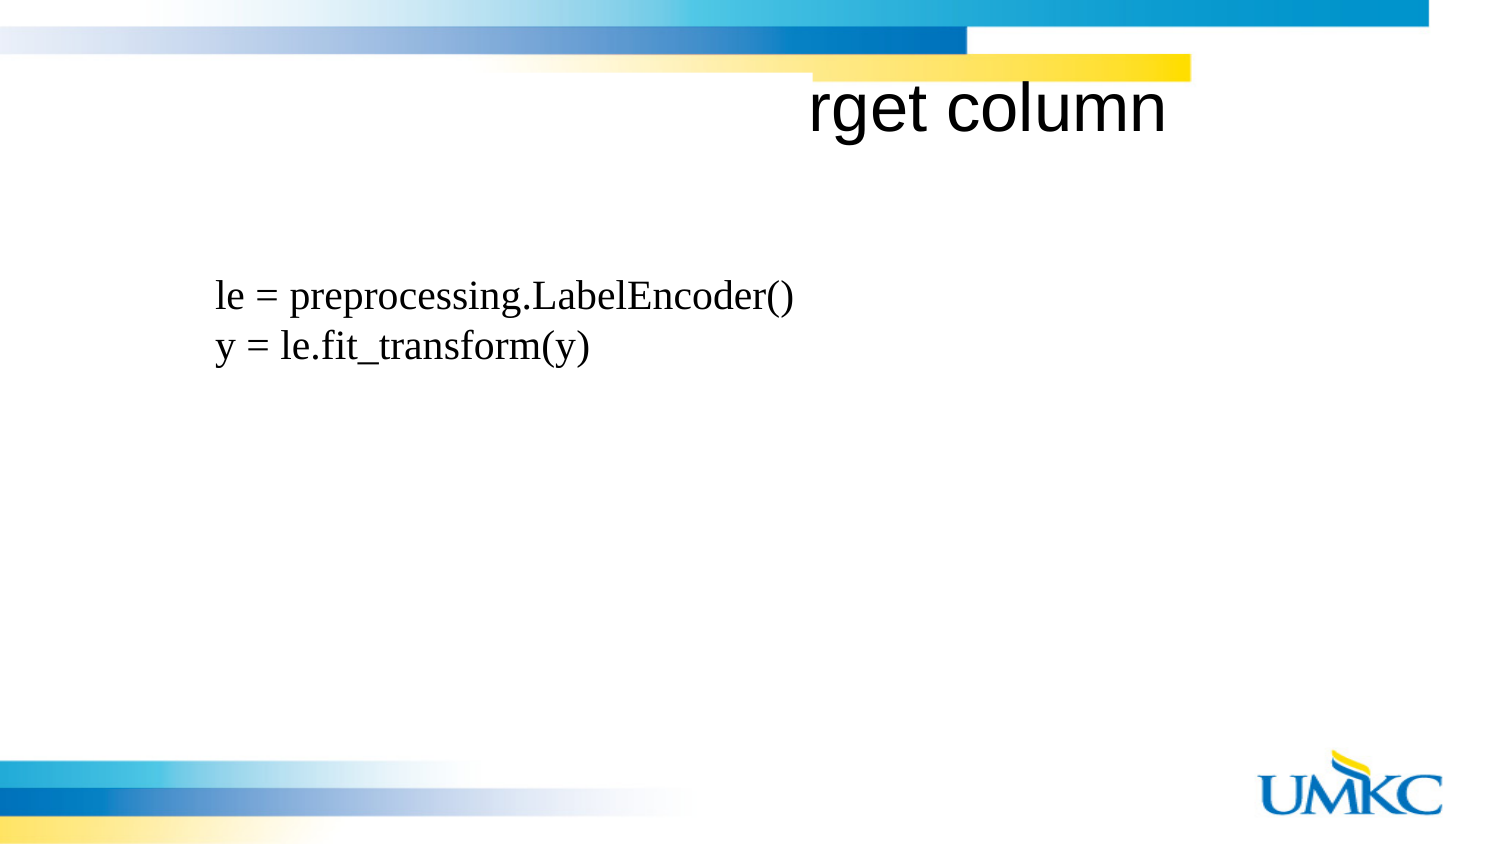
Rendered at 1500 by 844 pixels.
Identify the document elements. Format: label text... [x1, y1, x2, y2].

picture [0, 0, 1500, 844]
title Encoding the target column [75, 33, 1425, 175]
list le = preprocessing.LabelEncoder() y = le.fit_transform(y) [200, 72, 813, 563]
